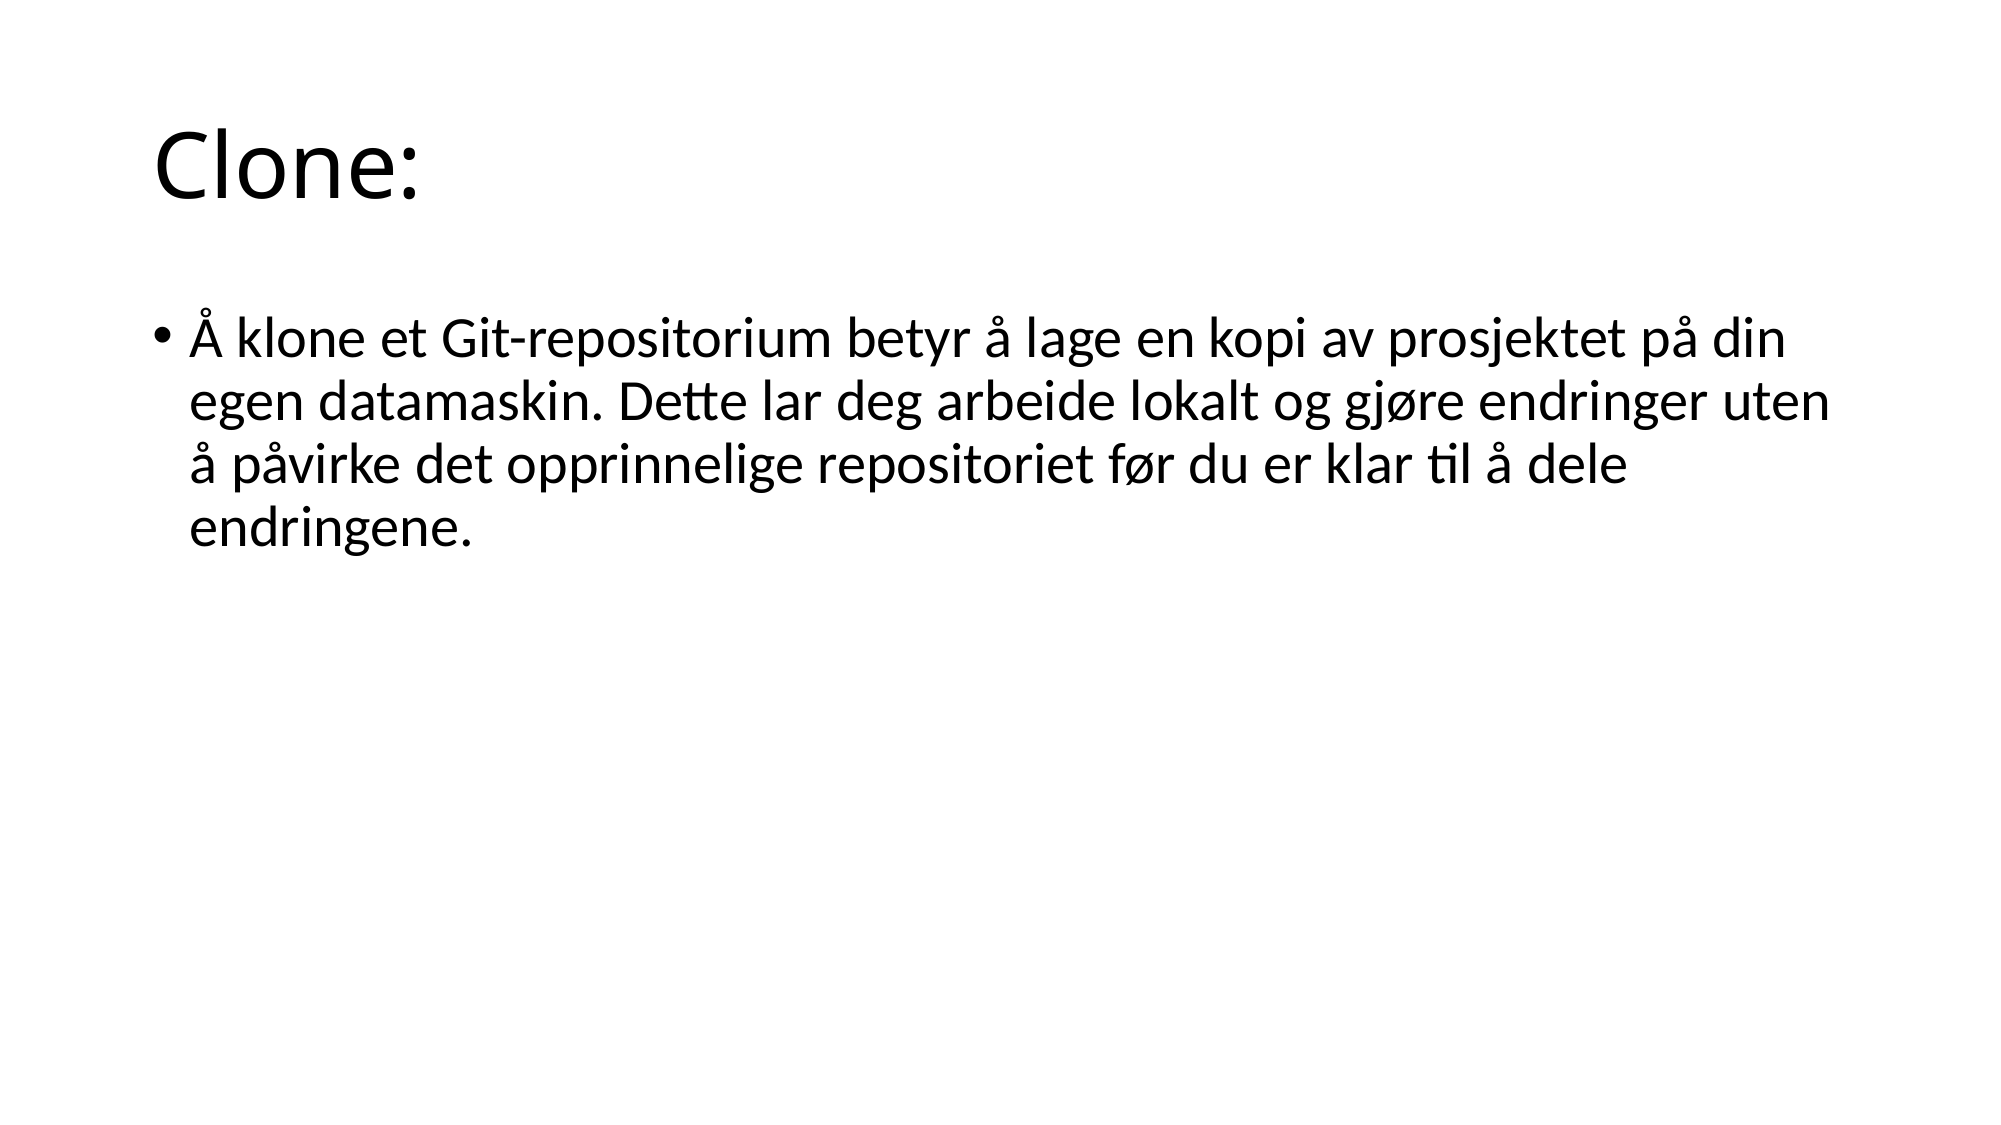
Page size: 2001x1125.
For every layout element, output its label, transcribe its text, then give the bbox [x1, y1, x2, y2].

list Å klone et Git-repositorium betyr å lage en kopi av prosjektet på din egen datamaskin. Dette lar deg arbeide lokalt og gjøre endringer uten å påvirke det opprinnelige repositoriet før du er klar til å dele endringene. [137, 299, 1863, 1014]
title Clone: [137, 59, 1863, 278]
